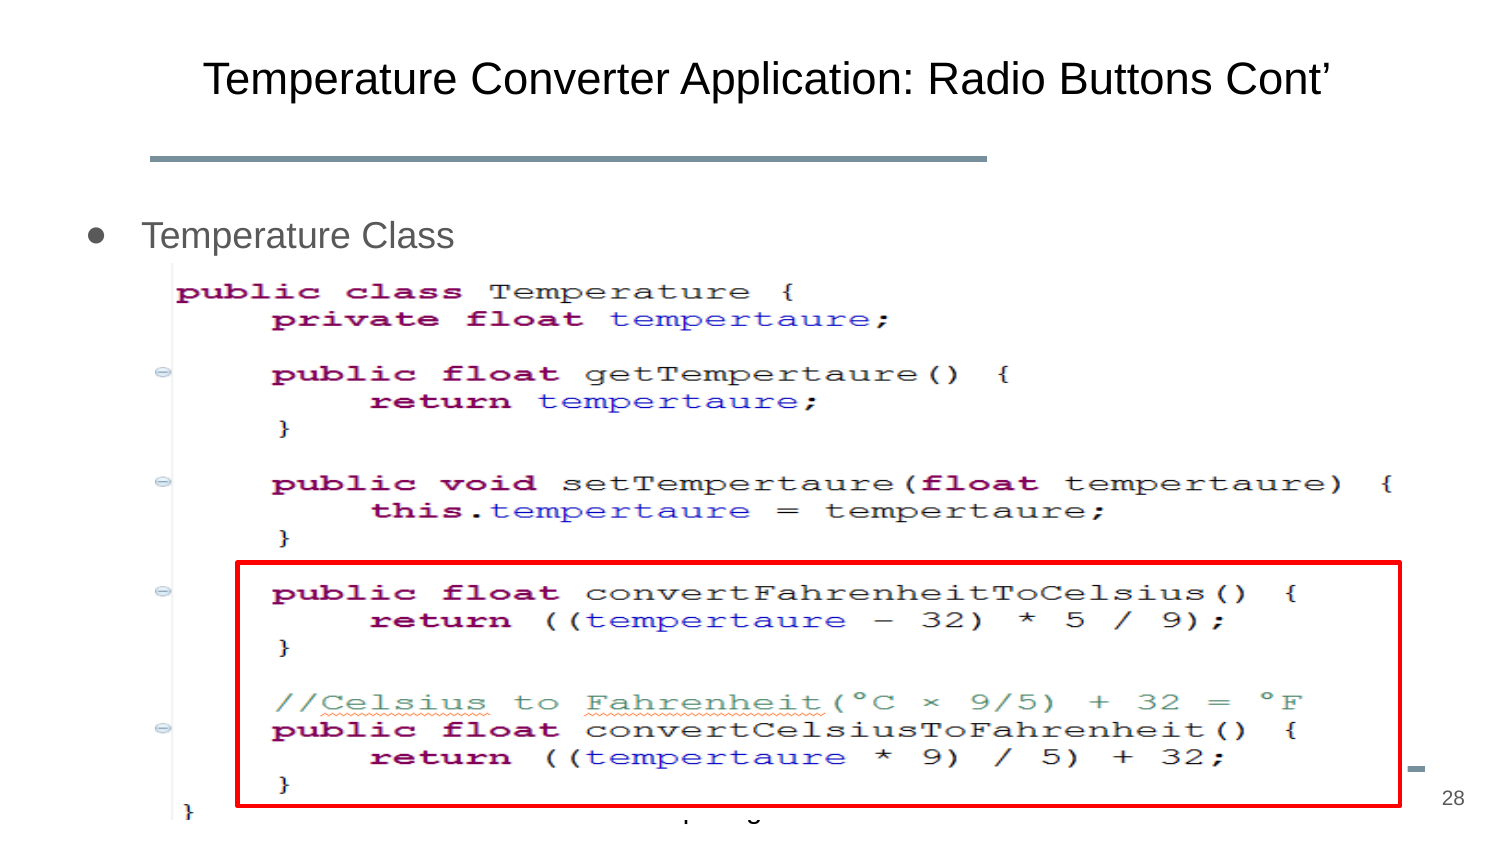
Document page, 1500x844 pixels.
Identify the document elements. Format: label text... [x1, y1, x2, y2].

picture [154, 263, 1408, 820]
list Temperature Class [51, 189, 1449, 750]
slide_number 28 [1389, 764, 1480, 830]
title Temperature Converter Application: Radio Buttons Cont’ [187, 33, 1375, 175]
